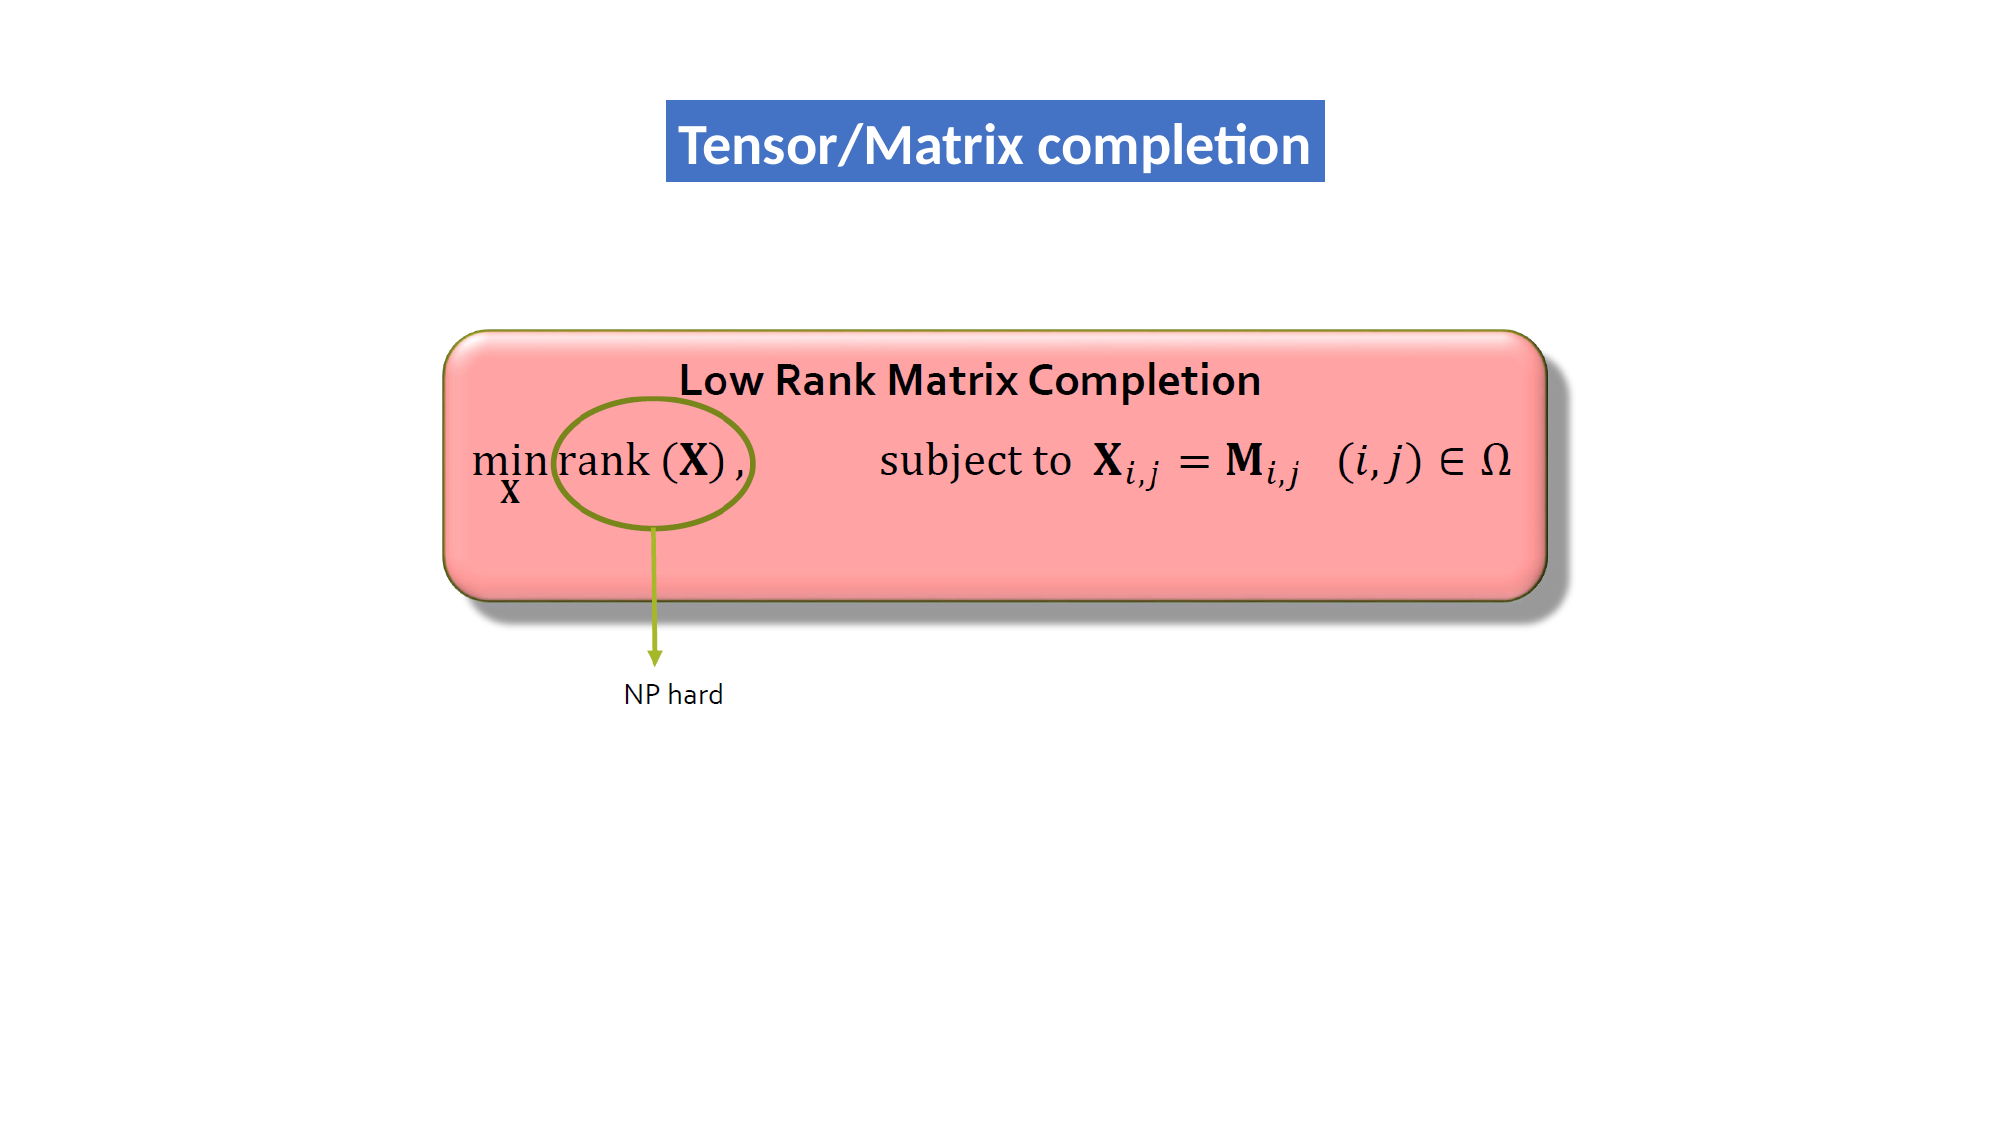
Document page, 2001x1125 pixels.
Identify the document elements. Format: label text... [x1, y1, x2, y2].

text_box Tensor/Matrix completion [662, 97, 1328, 185]
picture [436, 317, 1585, 715]
